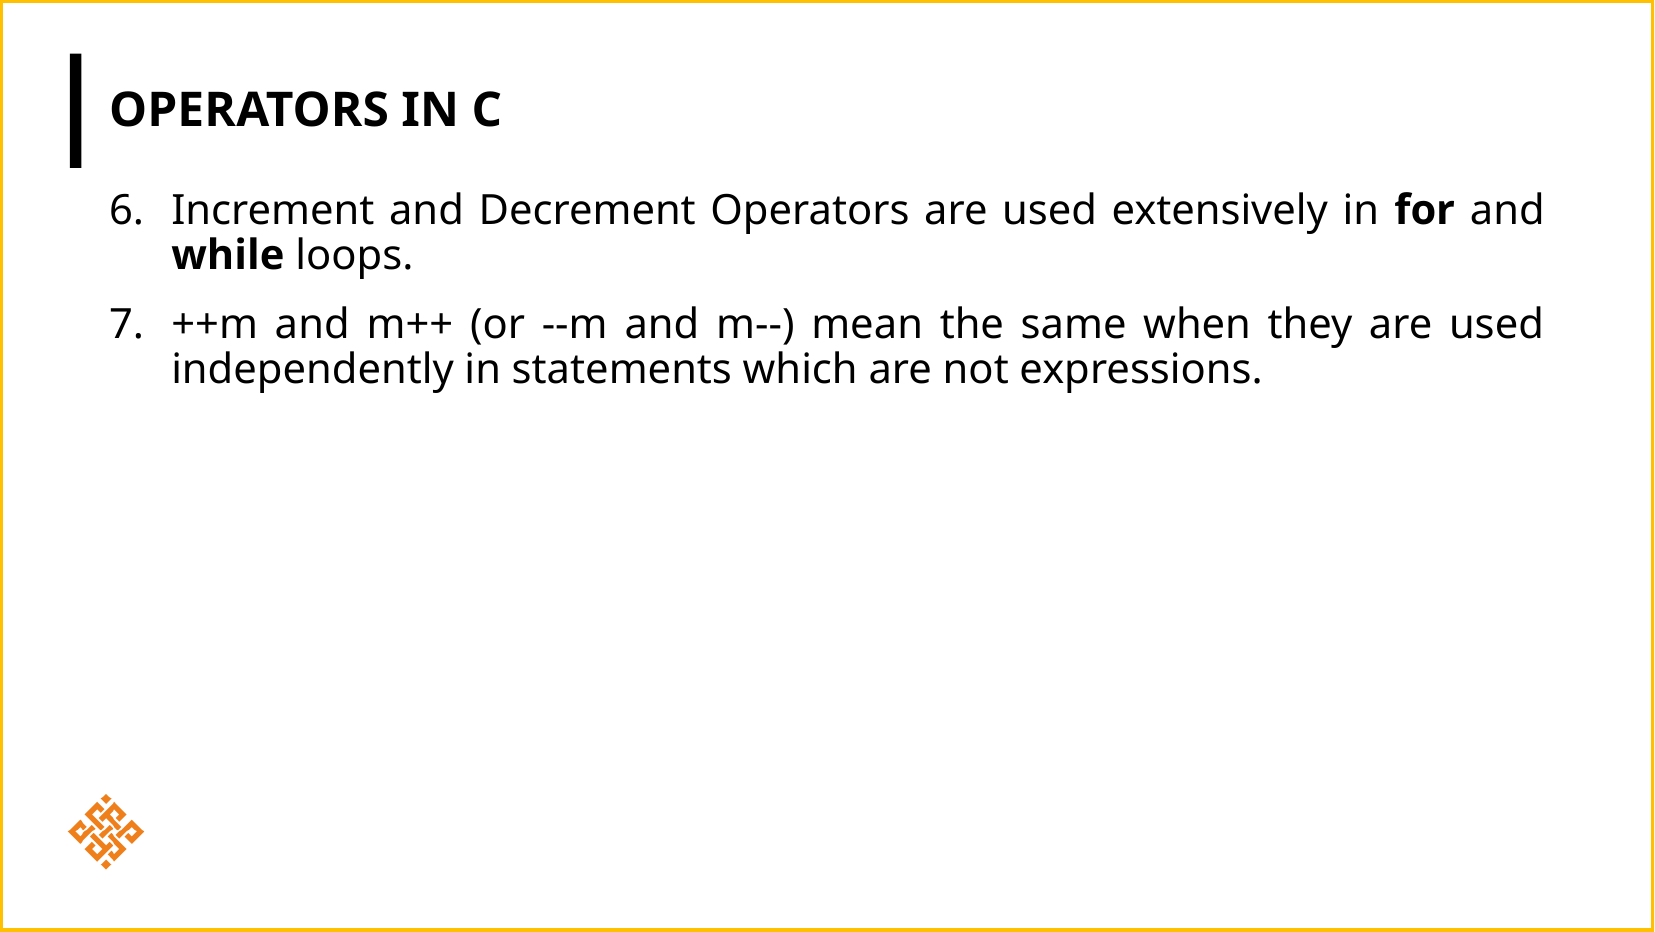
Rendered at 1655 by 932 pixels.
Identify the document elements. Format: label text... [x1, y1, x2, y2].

picture [51, 730, 162, 932]
title Operators in c [94, 53, 938, 168]
list Increment and Decrement Operators are used extensively in for and while loops. ++m and m++ (or --m and m--) mean the same when they are used independently in statements which are not expressions. [94, 181, 1560, 897]
